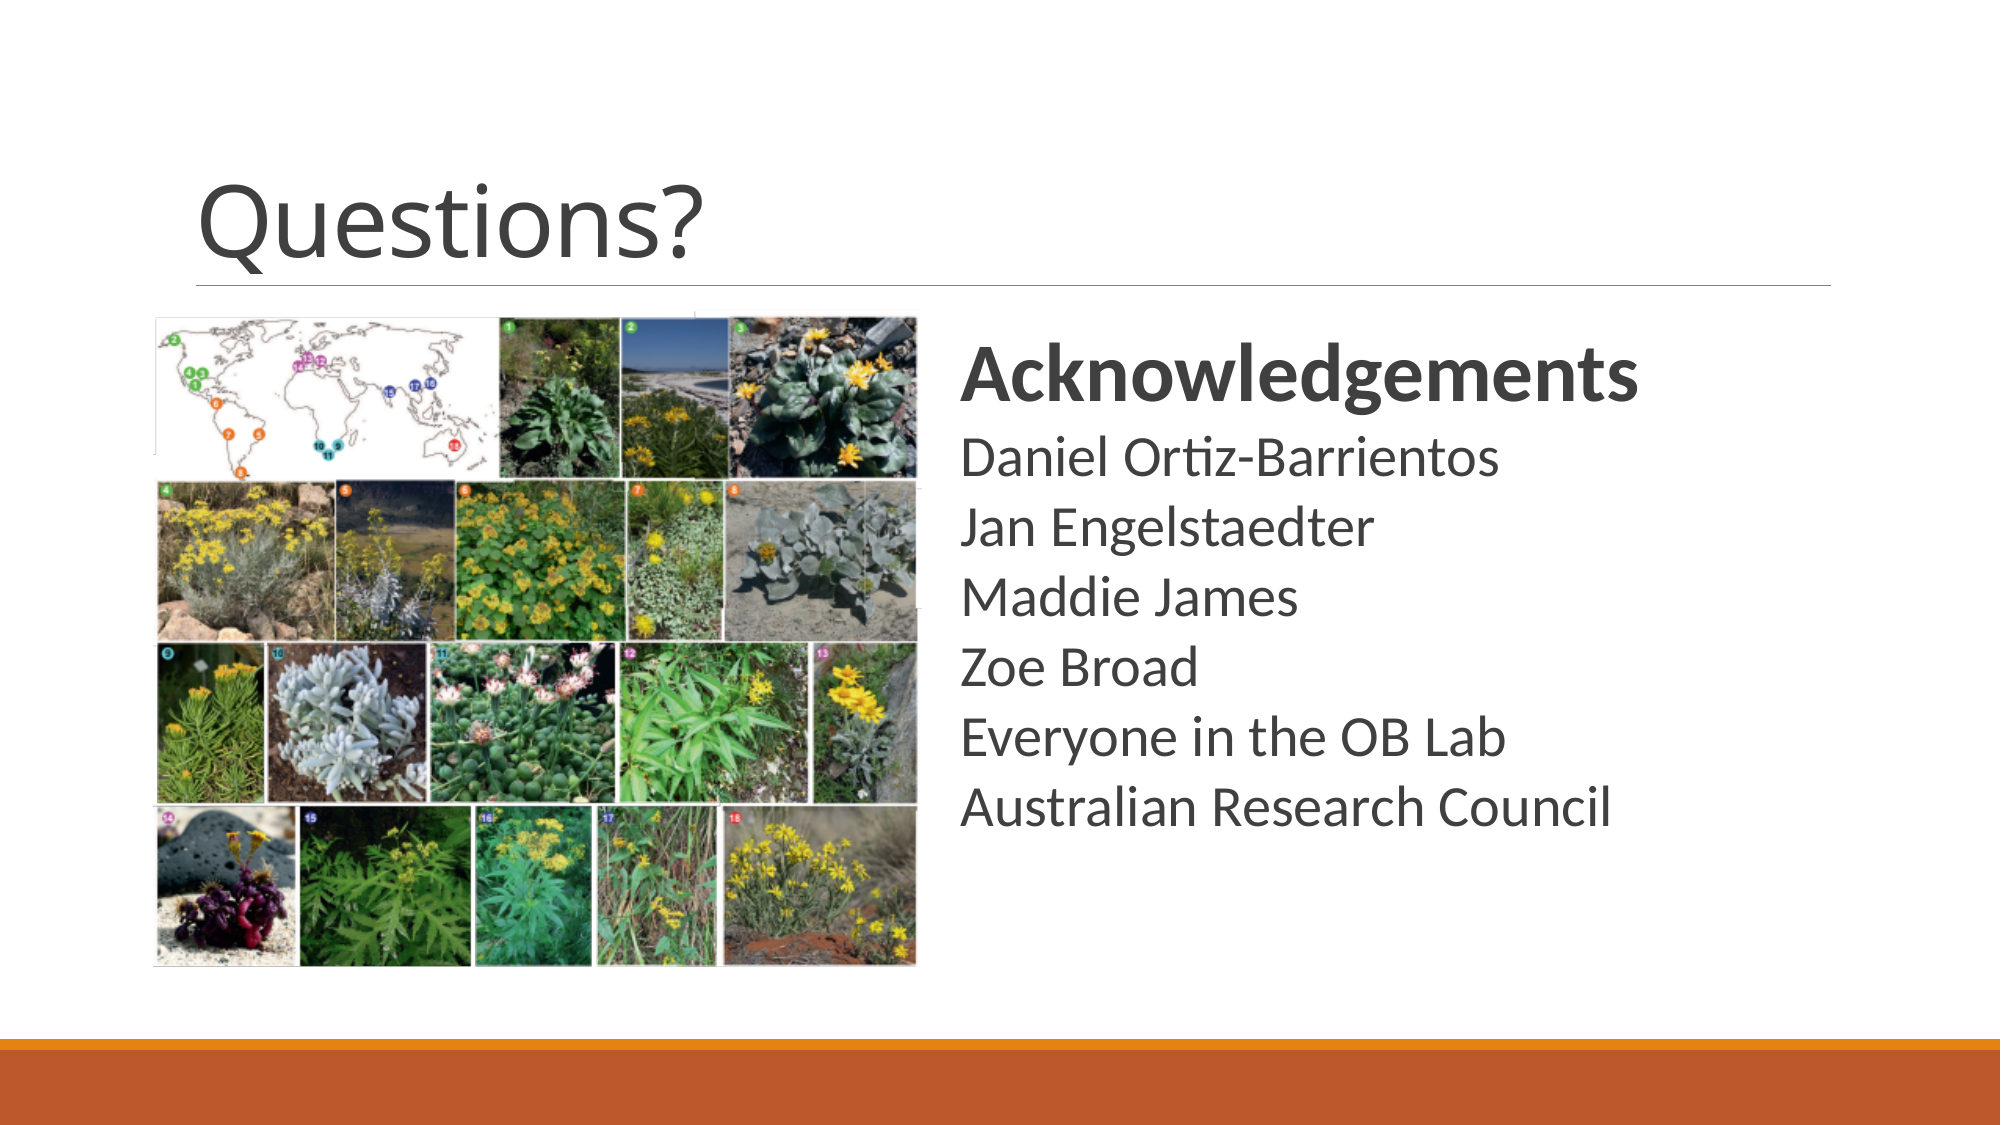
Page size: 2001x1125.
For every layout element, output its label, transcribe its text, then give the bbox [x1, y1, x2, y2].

picture [152, 307, 923, 974]
title Questions? [180, 47, 1830, 285]
text_box Acknowledgements Daniel Ortiz-Barrientos Jan Engelstaedter Maddie James Zoe Broad Everyone in the OB Lab Australian Research Council [945, 310, 1901, 846]
